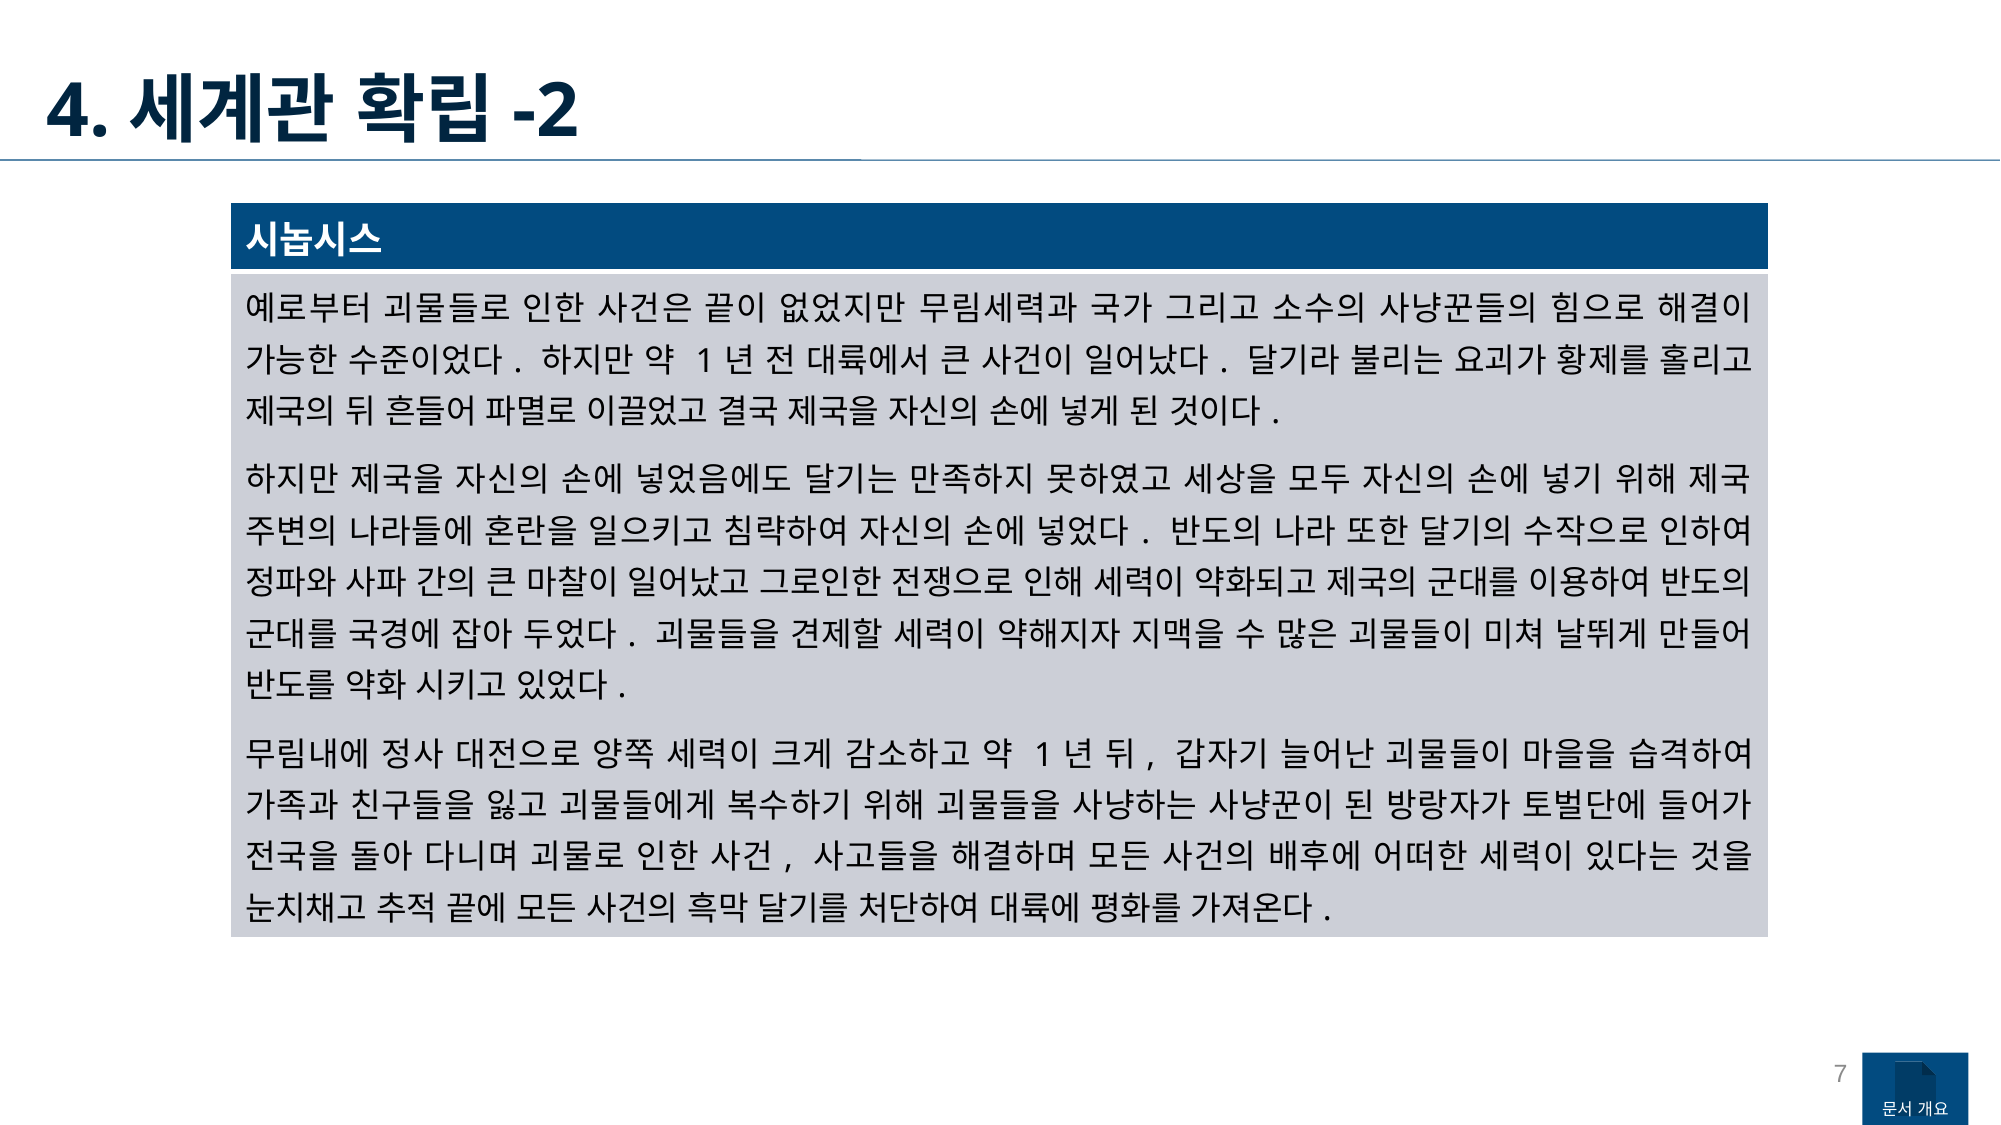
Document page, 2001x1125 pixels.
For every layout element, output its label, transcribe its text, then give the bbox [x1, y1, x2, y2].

text_box 문서 개요 [1861, 1052, 1970, 1125]
text_box 4.세계관 확립-2 [31, 53, 650, 159]
table_cell 예로부터 괴물들로 인한 사건은 끝이 없었지만 무림세력과 국가 그리고 소수의 사냥꾼들의 힘으로 해결이 가능한 수준이었다. 하지만 약 1년 전 대륙에서 큰 사건이 일어났다. 달기라 불리는 요괴가 황제를 홀리고 제국의 뒤 흔들어 파멸로 이끌었고 결국 제국을 자신의 손에 넣게 된 것이다. 하지만 제국을 자신의 손에 넣었음에도 달기는 만족하지 못하였고 세상을 모두 자신의 손에 넣기 위해 제국 주변의 나라들에 혼란을 일으키고 침략하여 자신의 손에 넣었다. 반도의 나라 또한 달기의 수작으로 인하여 정파와 사파 간의 큰 마찰이 일어났고 그로인한 전쟁으로 인해 세력이 약화되고 제국의 군대를 이용하여 반도의 군대를 국경에 잡아 두었다. 괴물들을 견제할 세력이 약해지자 지맥을 수 많은 괴물들이 미쳐 날뛰게 만들어 반도를 약화 시키고 있었다. 무림내에 정사 대전으로 양쪽 세력이 크게 감소하고 약 1년 뒤, 갑자기 늘어난 괴물들이 마을을 습격하여 가족과 친구들을 잃고 괴물들에게 복수하기 위해 괴물들을 사냥하는 사냥꾼이 된 방랑자가 토벌단에 들어가 전국을 돌아 다니며 괴물로 인한 사건, 사고들을 해결하며 모든 사건의 배후에 어떠한 세력이 있다는 것을 눈치채고 추적 끝에 모든 사건의 흑막 달기를 처단하여 대륙에 평화를 가져온다. [231, 274, 1768, 937]
table_header 시놉시스 [231, 203, 1768, 269]
slide_number 7 [1412, 1042, 1863, 1103]
